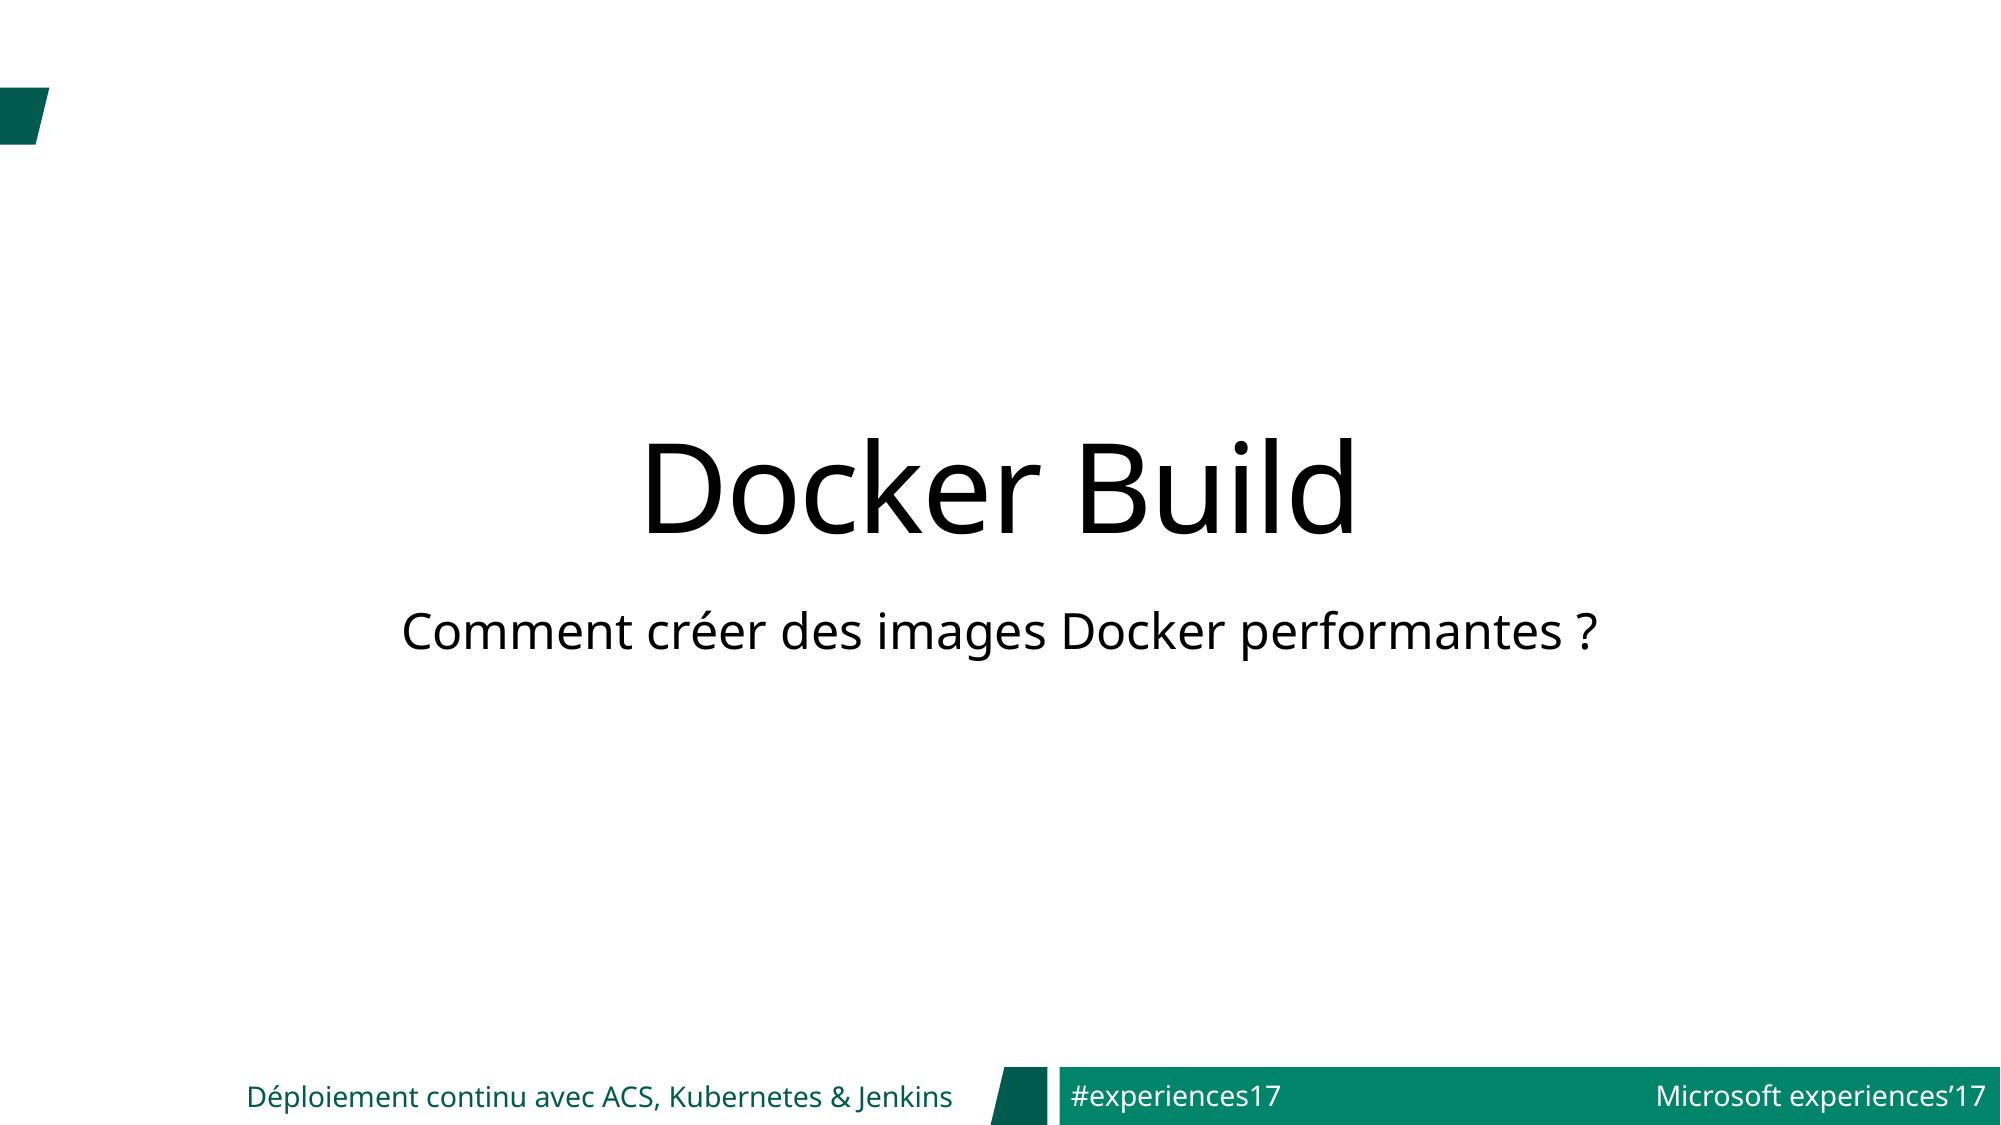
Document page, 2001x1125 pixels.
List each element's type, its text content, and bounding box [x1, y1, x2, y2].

subtitle Comment créer des images Docker performantes ? [249, 590, 1750, 676]
title Docker Build [249, 184, 1750, 576]
